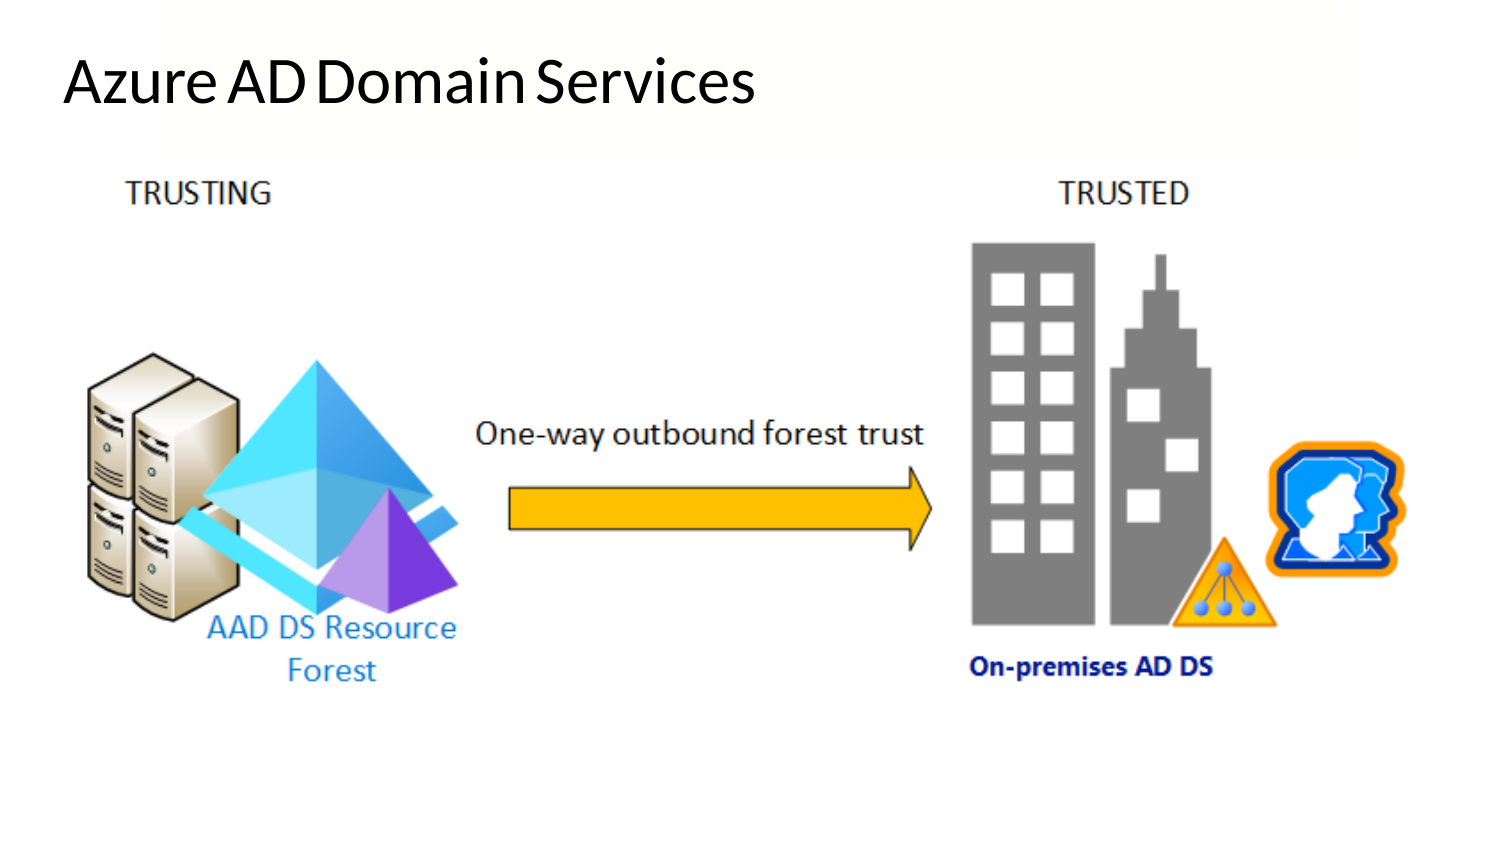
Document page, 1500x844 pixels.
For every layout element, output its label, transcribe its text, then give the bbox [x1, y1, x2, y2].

text_box Azure AD Domain Services [4, 29, 772, 125]
picture [86, 0, 1414, 710]
